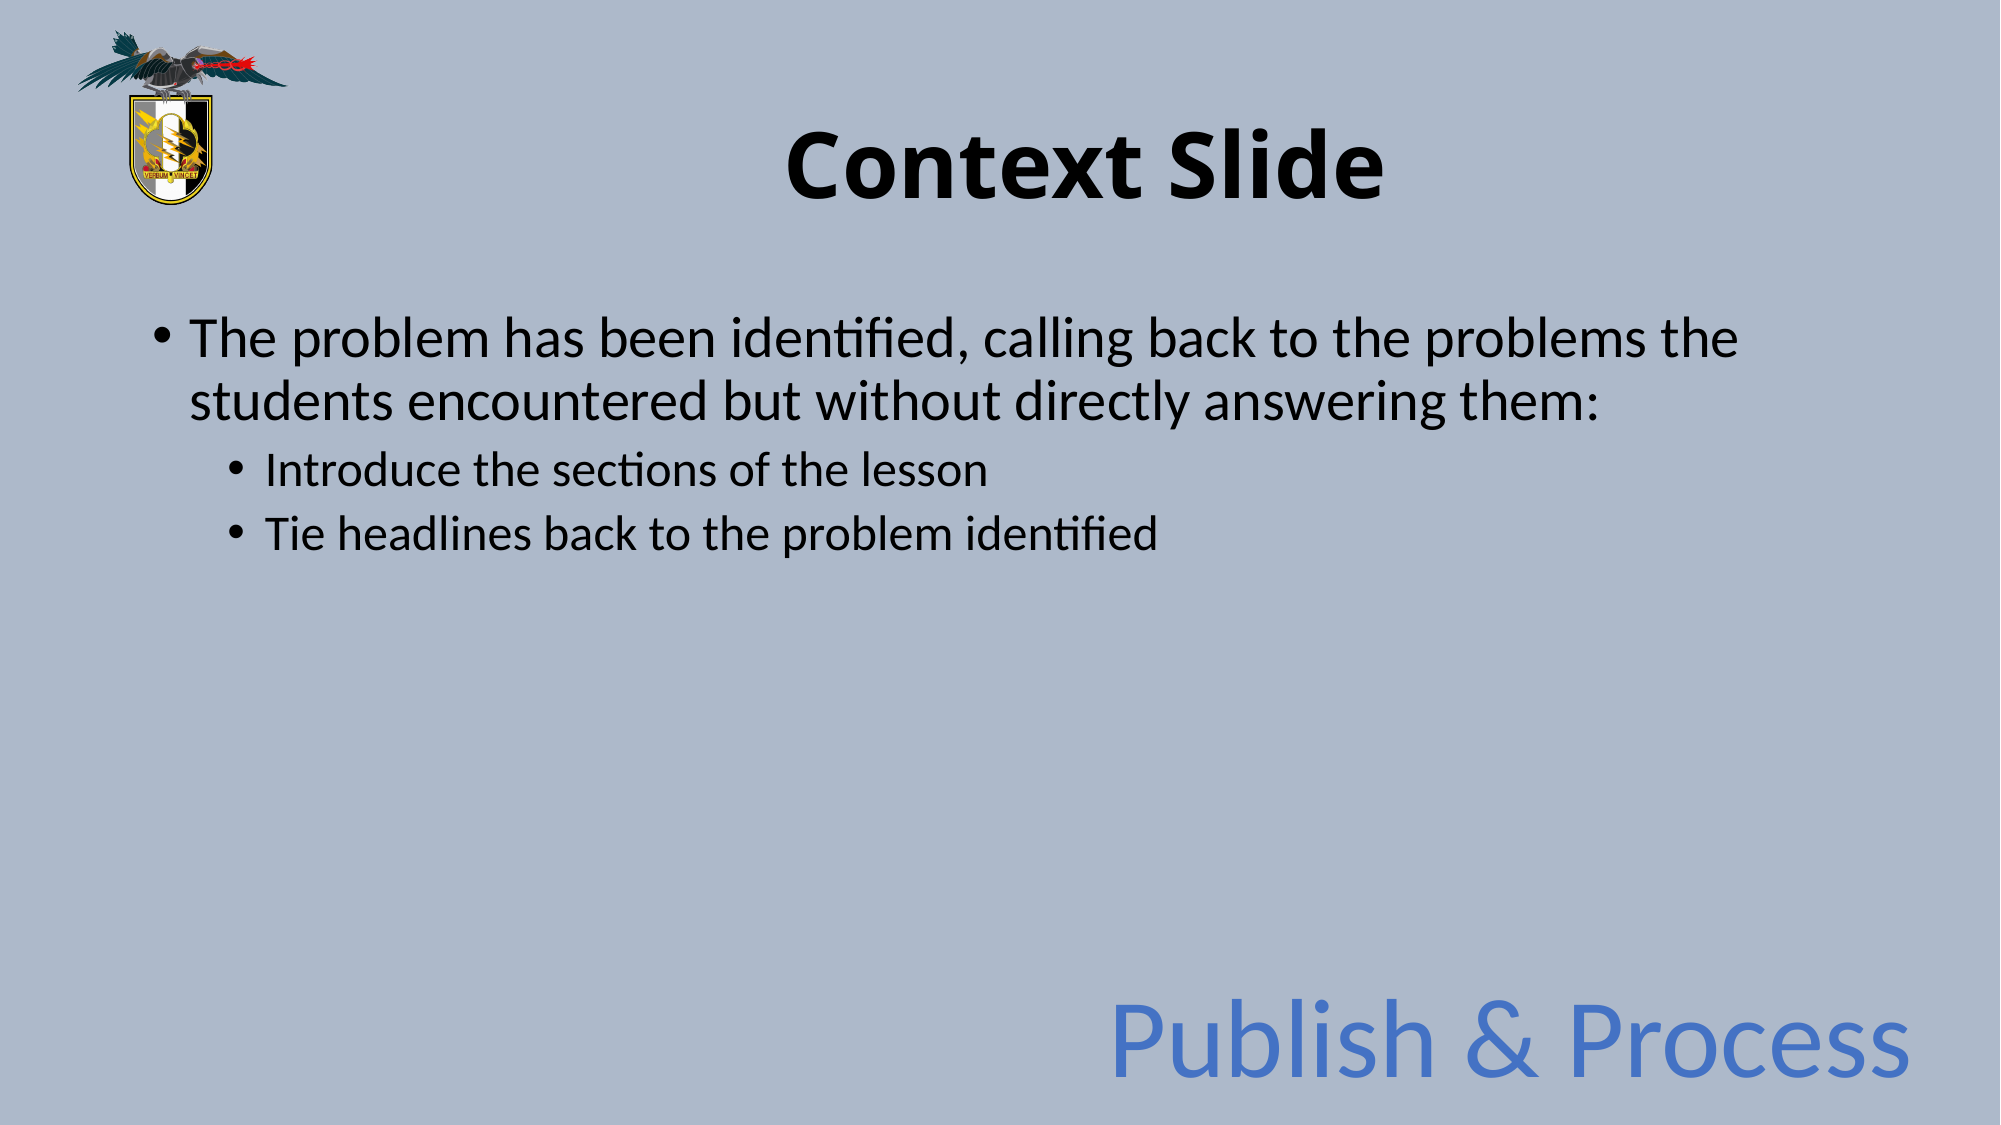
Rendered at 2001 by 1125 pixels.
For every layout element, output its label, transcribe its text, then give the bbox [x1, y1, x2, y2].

title Context Slide [307, 59, 1863, 278]
text_box Publish & Process [1092, 957, 1928, 1108]
list The problem has been identified, calling back to the problems the students encountered but without directly answering them: Introduce the sections of the lesson Tie headlines back to the problem identified [137, 299, 1895, 1014]
picture [75, 24, 294, 262]
